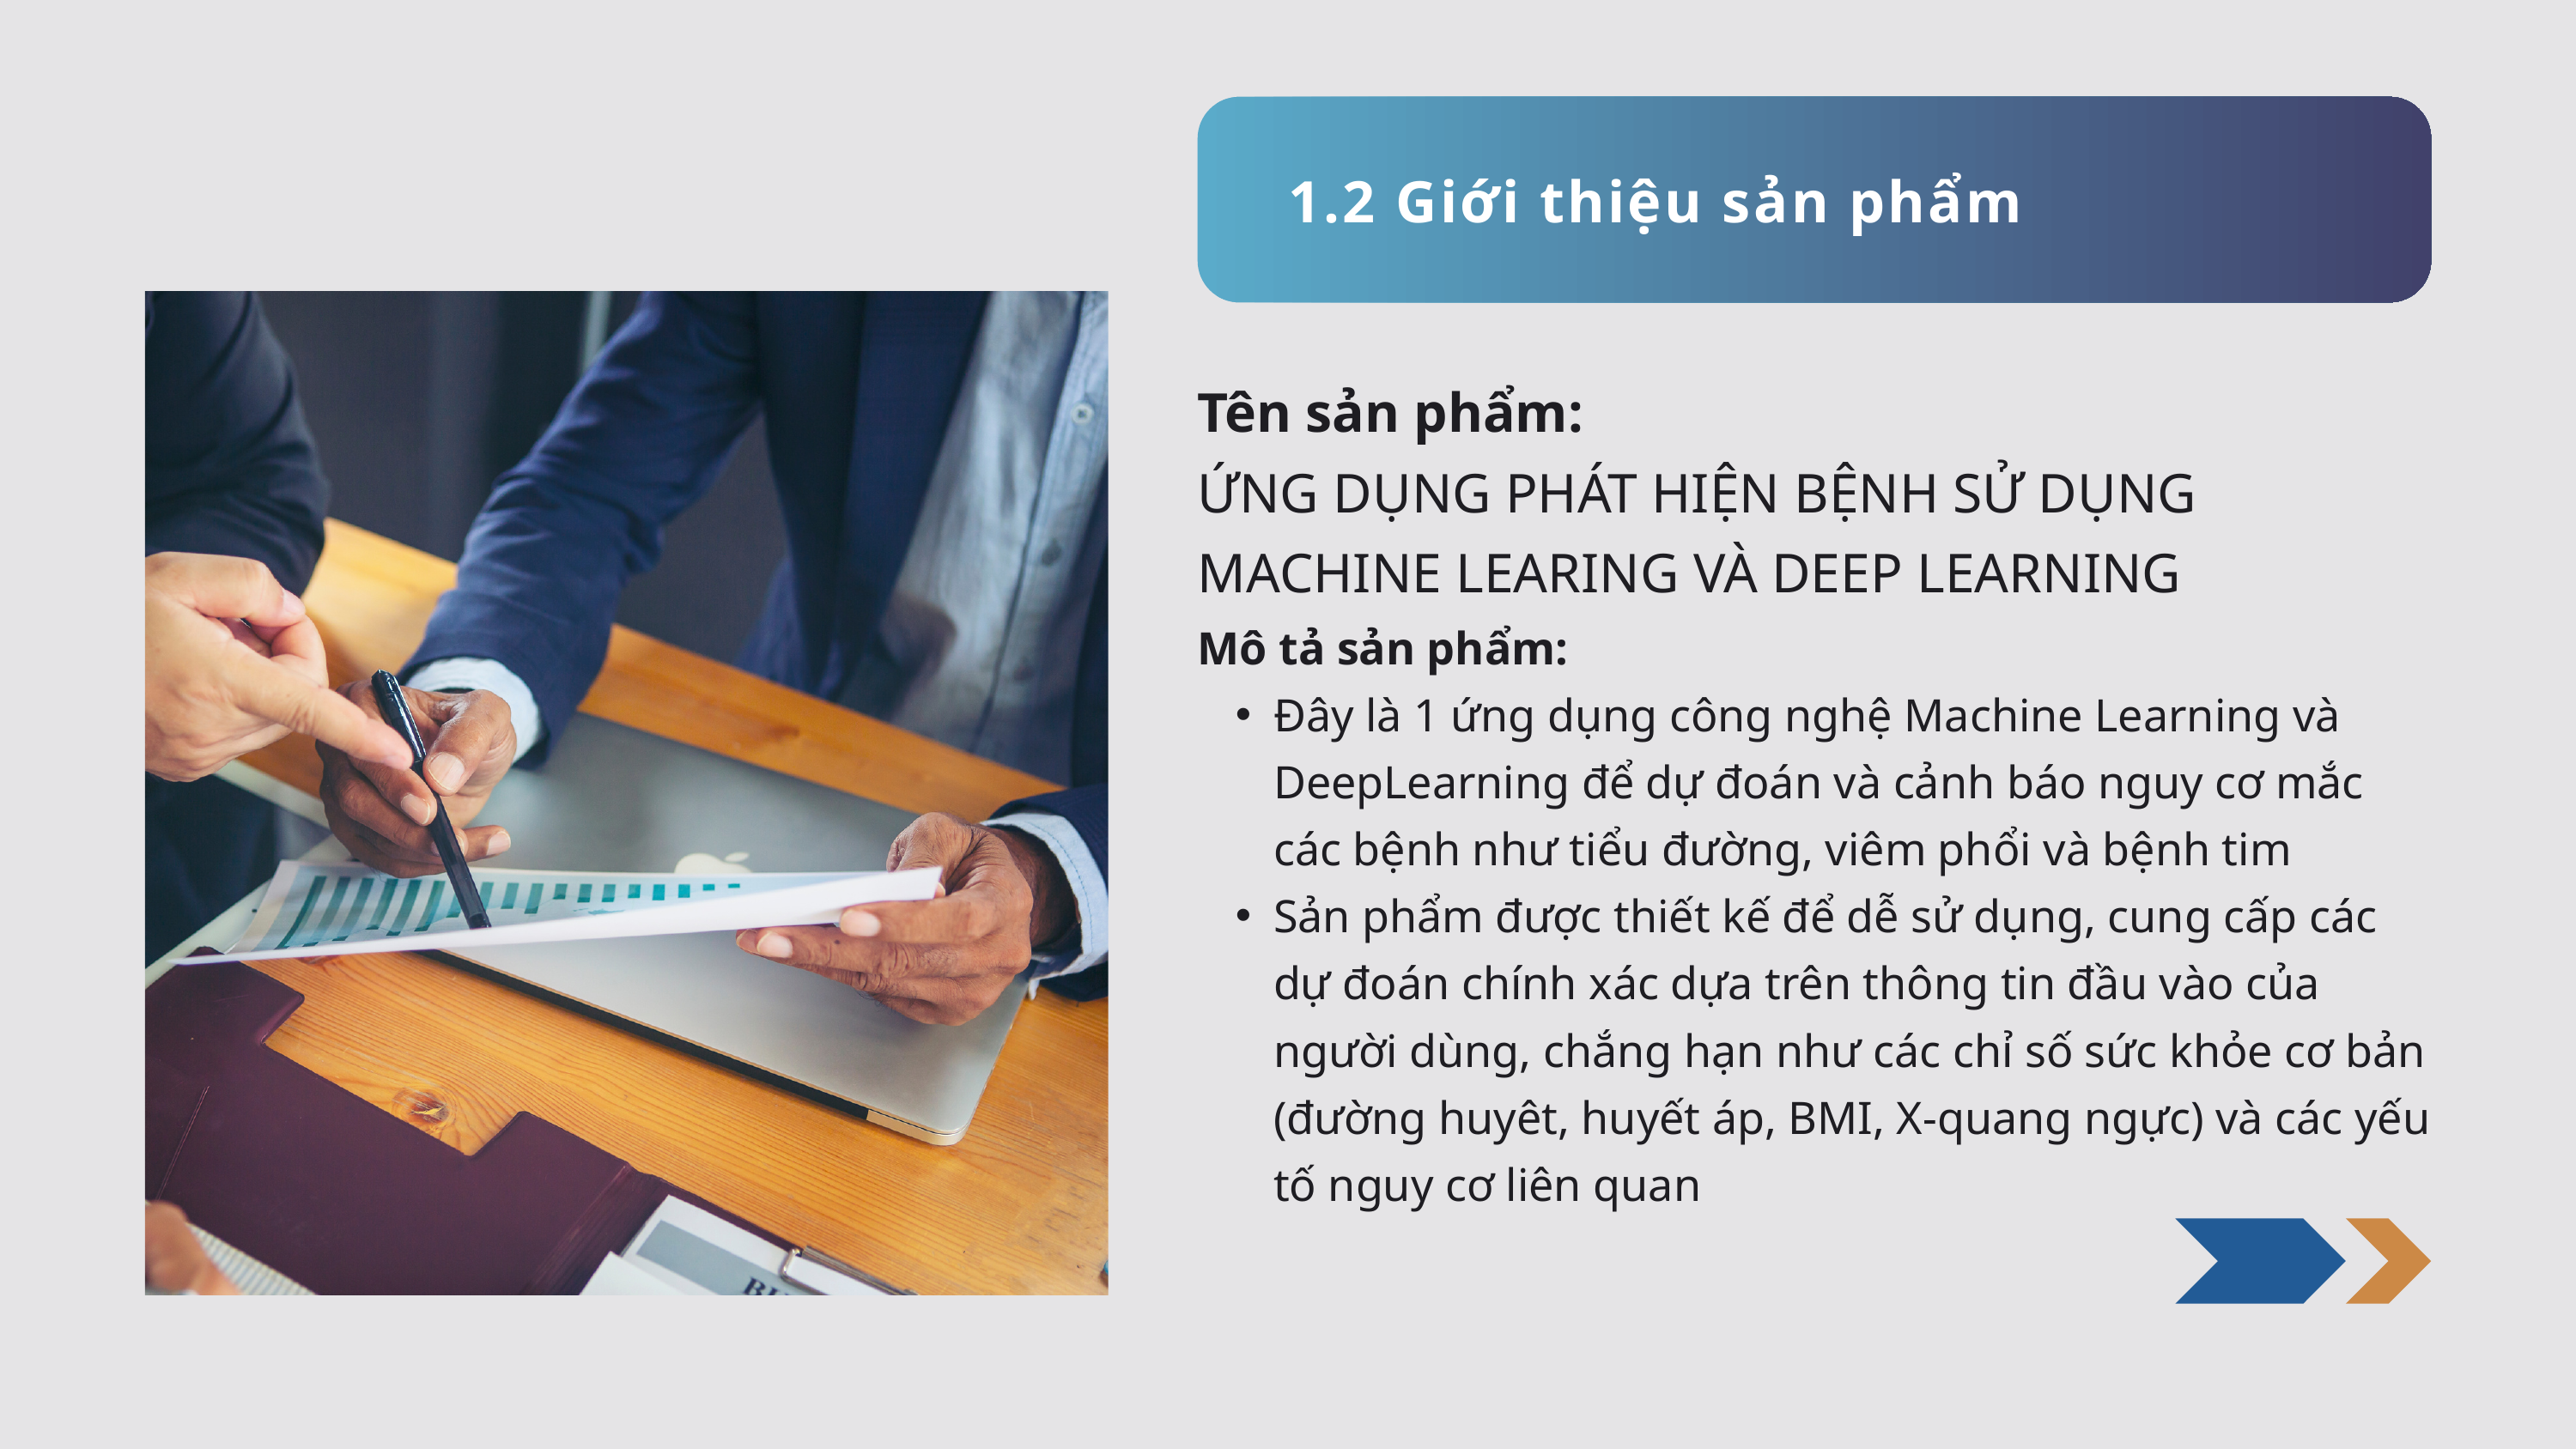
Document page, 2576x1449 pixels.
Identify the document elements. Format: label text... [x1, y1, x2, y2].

text_box Tên sản phẩm: ỨNG DỤNG PHÁT HIỆN BỆNH SỬ DỤNG MACHINE LEARING VÀ DEEP LEARNING [1197, 362, 2432, 604]
text_box Mô tả sản phẩm: Đây là 1 ứng dụng công nghệ Machine Learning và DeepLearning để dự đoán và cảnh báo nguy cơ mắc các bệnh như tiểu đường, viêm phổi và bệnh tim Sản phẩm được thiết kế để dễ sử dụng, cung cấp các dự đoán chính xác dựa trên thông tin đầu vào của người dùng, chắng hạn như các chỉ số sức khỏe cơ bản (đường huyêt, huyết áp, BMI, X-quang ngực) và các yếu tố nguy cơ liên quan [1197, 606, 2432, 1210]
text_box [1197, 96, 2432, 303]
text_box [2175, 1218, 2432, 1304]
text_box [144, 291, 1109, 1295]
